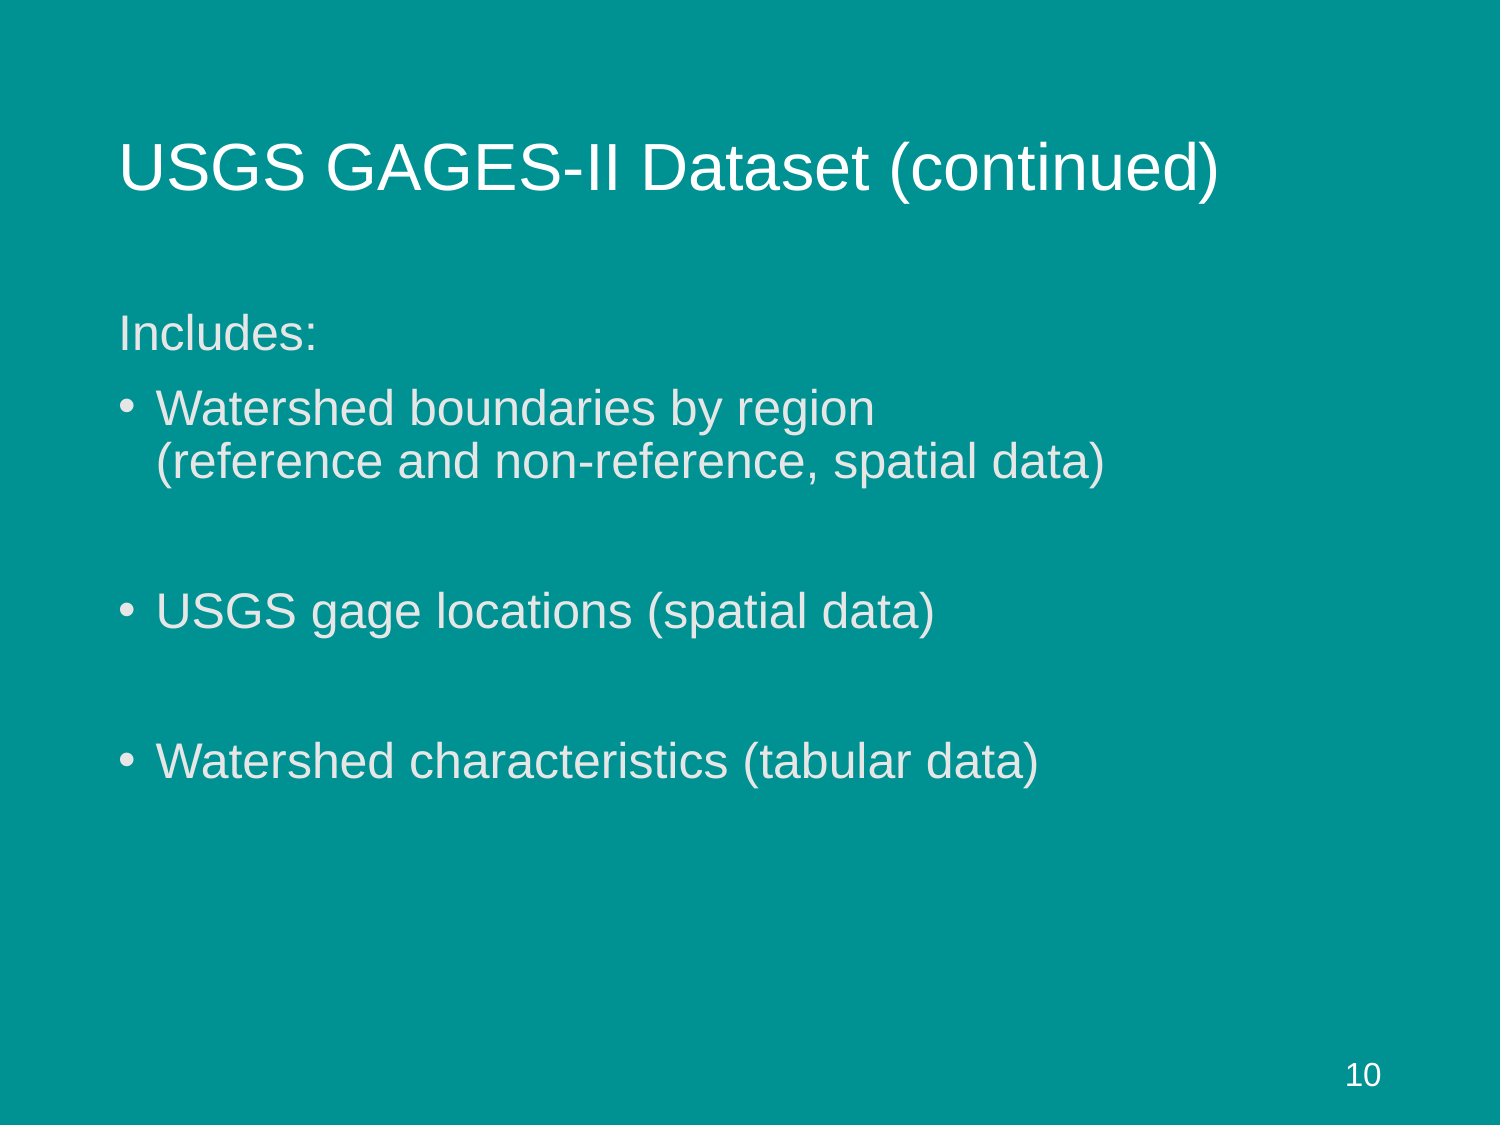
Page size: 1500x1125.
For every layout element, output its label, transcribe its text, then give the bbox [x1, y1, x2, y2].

list Includes: Watershed boundaries by region (reference and non-reference, spatial data) USGS gage locations (spatial data) Watershed characteristics (tabular data) [103, 299, 1397, 1014]
slide_number 10 [1059, 1042, 1397, 1103]
title USGS GAGES-II Dataset (continued) [103, 59, 1397, 278]
